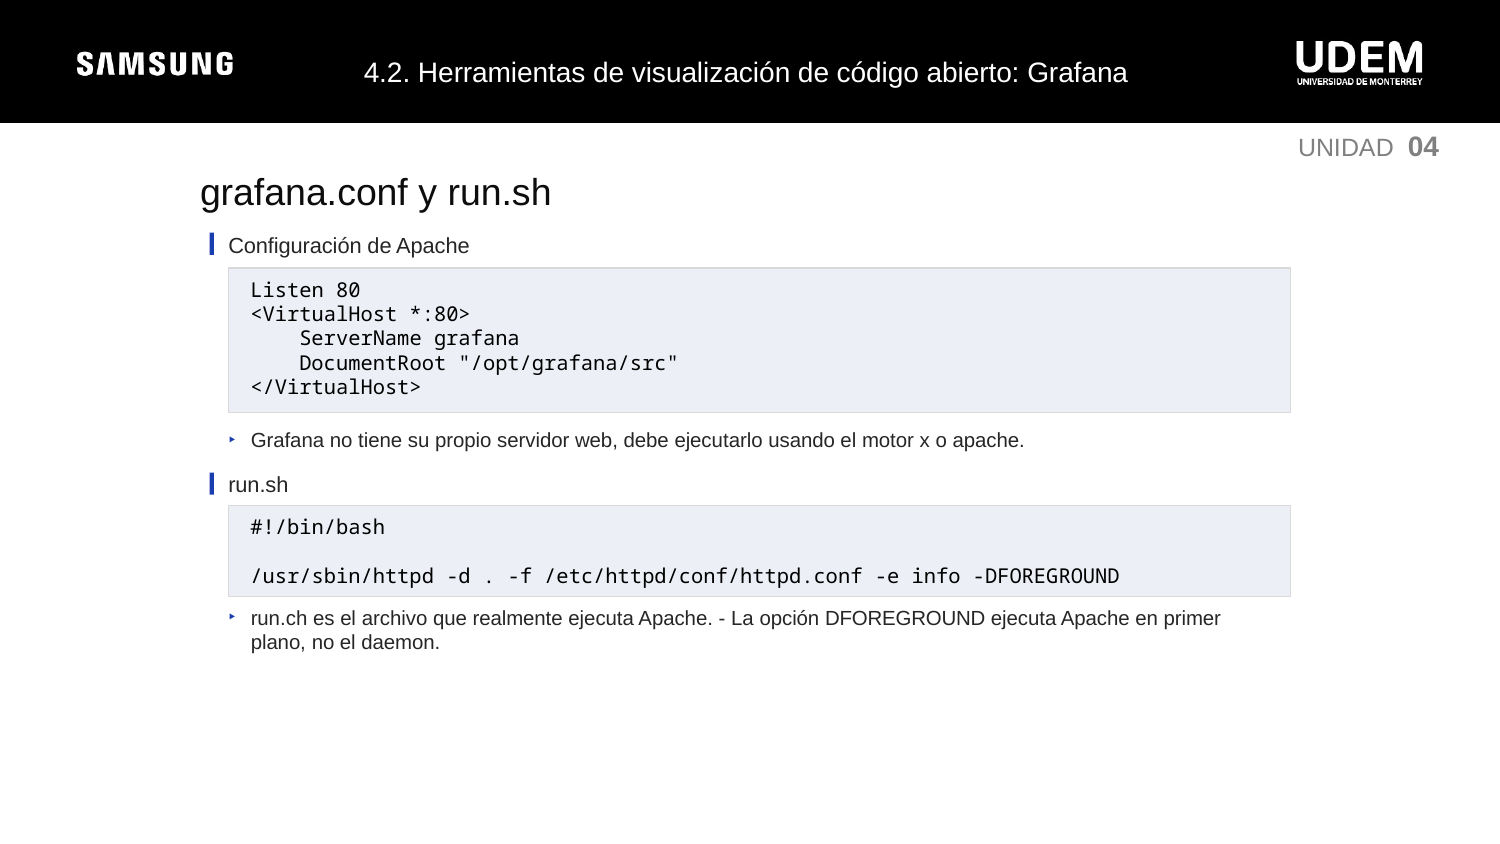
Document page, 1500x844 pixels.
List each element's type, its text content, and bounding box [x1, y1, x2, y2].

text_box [209, 231, 1291, 258]
text_box Grafana no tiene su propio servidor web, debe ejecutarlo usando el motor x o apache. [227, 417, 1291, 461]
text_box #!/bin/bash /usr/sbin/httpd -d . -f /etc/httpd/conf/httpd.conf -e info -DFOREGROUND [228, 505, 1291, 597]
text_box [209, 471, 1291, 498]
text_box UNIDAD 04 [1289, 127, 1439, 162]
text_box run.ch es el archivo que realmente ejecuta Apache. - La opción DFOREGROUND ejecuta Apache en primer plano, no el daemon. [227, 595, 1291, 664]
text_box 4.2. Herramientas de visualización de código abierto: Grafana [279, 54, 1221, 88]
text_box Listen 80 <VirtualHost *:80> ServerName grafana DocumentRoot "/opt/grafana/src" </VirtualHost> [228, 267, 1291, 413]
text_box grafana.conf y run.sh [199, 167, 1309, 214]
picture [0, 0, 1500, 844]
